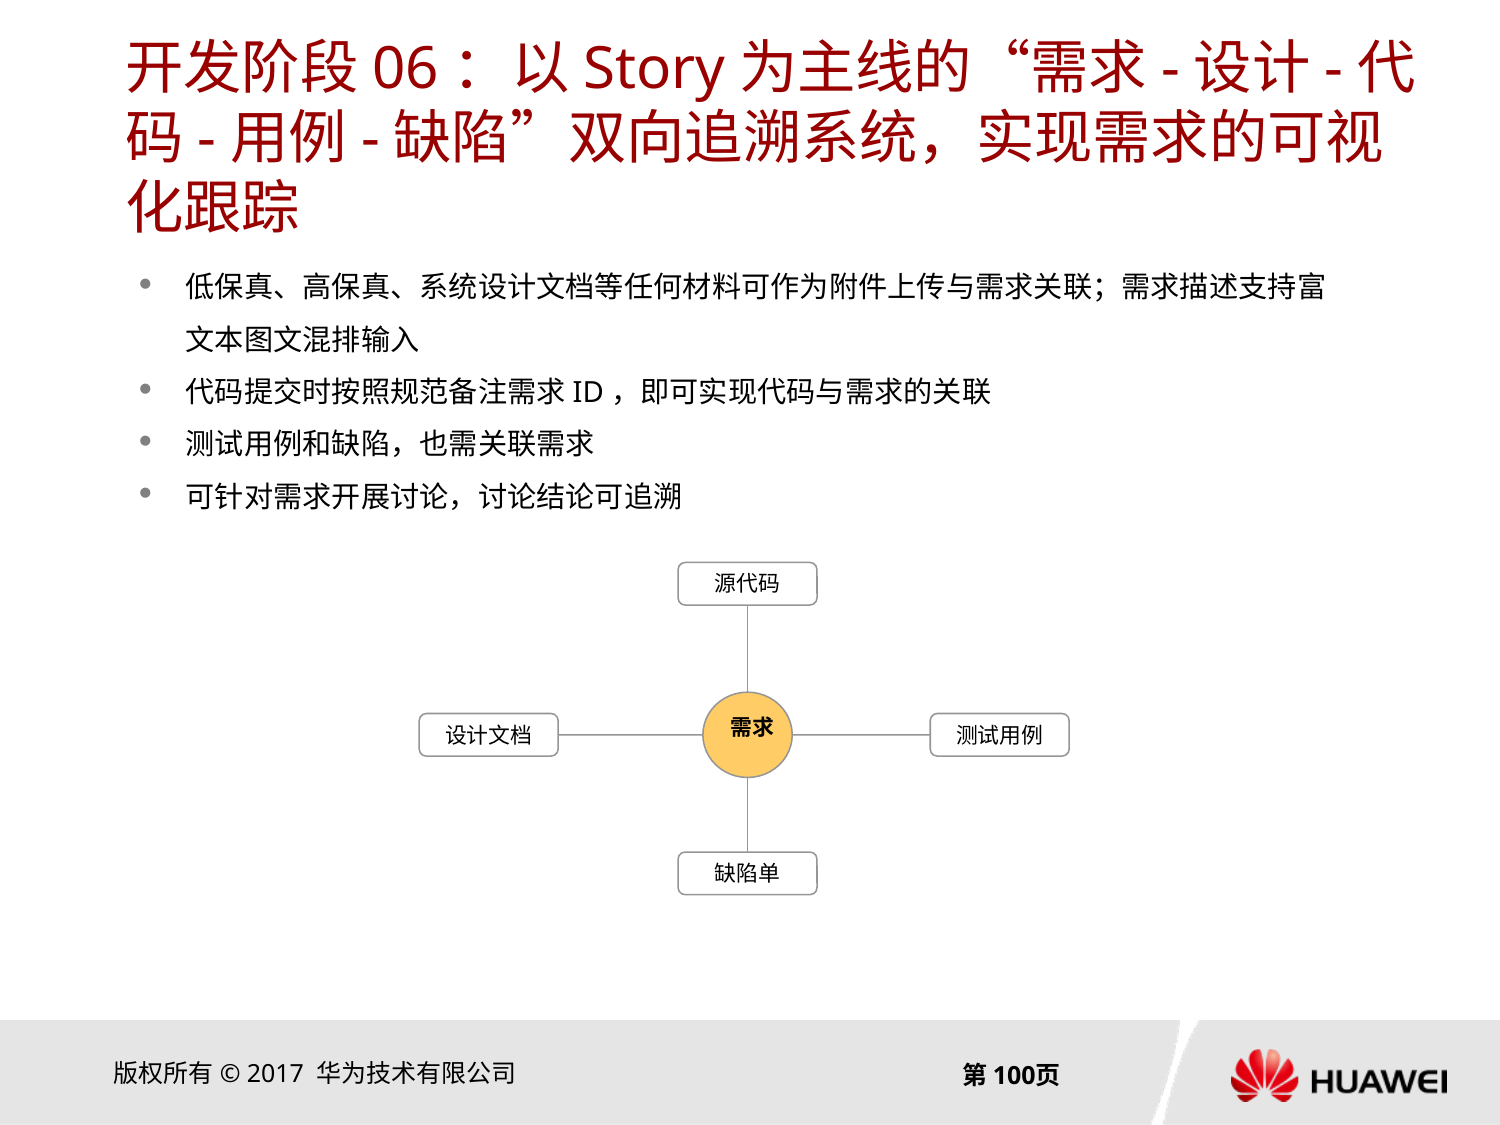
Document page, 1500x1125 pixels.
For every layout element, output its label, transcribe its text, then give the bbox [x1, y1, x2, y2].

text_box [418, 562, 1070, 895]
text_box 低保真、高保真、系统设计文档等任何材料可作为附件上传与需求关联；需求描述支持富文本图文混排输入 代码提交时按照规范备注需求ID，即可实现代码与需求的关联 测试用例和缺陷，也需关联需求 可针对需求开展讨论，讨论结论可追溯 [123, 243, 1353, 521]
title 开发阶段06：以Story为主线的“需求-设计-代码-用例-缺陷”双向追溯系统，实现需求的可视化跟踪 [111, 63, 1448, 207]
picture [0, 1020, 1500, 1125]
